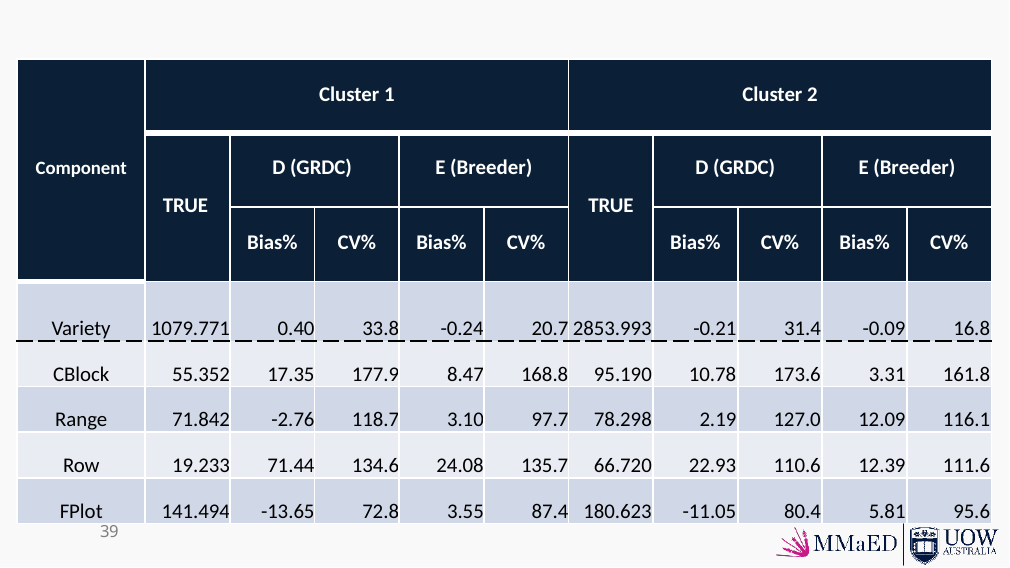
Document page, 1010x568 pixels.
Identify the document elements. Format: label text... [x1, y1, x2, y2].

table_cell 71.44 [231, 433, 314, 477]
table_cell 71.842 [146, 387, 229, 431]
table_cell 0.40 [231, 282, 314, 341]
table_header Cluster 2 [569, 60, 991, 130]
table_cell 141.494 [146, 479, 229, 523]
table_cell 110.6 [739, 433, 821, 477]
table_cell 66.720 [569, 433, 652, 477]
table_cell 95.190 [569, 341, 652, 386]
table_cell 55.352 [146, 341, 229, 386]
table_cell Variety [18, 284, 144, 341]
table_cell CV% [485, 208, 568, 281]
table_cell 87.4 [485, 479, 568, 523]
table_cell 20.7 [485, 282, 568, 341]
table_cell 134.6 [315, 433, 398, 477]
table_cell Row [18, 433, 144, 477]
table_cell TRUE [569, 136, 652, 281]
table_cell 80.4 [739, 479, 821, 523]
table_cell 111.6 [908, 433, 991, 477]
table_cell 180.623 [569, 479, 652, 523]
table_cell Bias% [654, 208, 737, 281]
table_cell TRUE [146, 136, 229, 281]
table_cell CV% [908, 208, 991, 281]
table_cell 2853.993 [569, 282, 652, 341]
table_cell CV% [739, 208, 821, 281]
table_cell -2.76 [231, 387, 314, 431]
table_cell 95.6 [908, 479, 991, 519]
table_header Cluster 1 [146, 60, 568, 130]
table_cell 19.233 [146, 433, 229, 477]
table_cell 5.81 [823, 479, 906, 519]
table_cell 24.08 [400, 433, 483, 477]
table_cell 78.298 [569, 387, 652, 431]
table_cell 72.8 [315, 479, 398, 523]
table_cell 177.9 [315, 341, 398, 386]
table_cell 31.4 [739, 282, 821, 341]
picture [766, 521, 1009, 568]
table_cell 2.19 [654, 387, 737, 431]
table_cell -13.65 [231, 479, 314, 523]
table_cell 12.09 [823, 387, 906, 431]
table_cell CV% [315, 208, 398, 281]
table_cell 22.93 [654, 433, 737, 477]
table_cell Bias% [823, 208, 906, 281]
table_cell 135.7 [485, 433, 568, 477]
table_cell 118.7 [315, 387, 398, 431]
table_cell 173.6 [739, 341, 821, 386]
table_cell Bias% [400, 208, 483, 281]
table_cell D (GRDC) [654, 136, 821, 206]
table_cell 3.10 [400, 387, 483, 431]
table_cell 116.1 [908, 387, 991, 431]
table_cell Bias% [231, 208, 314, 281]
table_header Component [18, 60, 144, 279]
table_cell 3.55 [400, 479, 483, 523]
table_cell FPlot [18, 479, 144, 523]
table_cell 16.8 [908, 282, 991, 341]
table_cell 17.35 [231, 341, 314, 386]
table_cell 1079.771 [146, 282, 229, 341]
table_cell -11.05 [654, 479, 737, 523]
table_cell E (Breeder) [400, 136, 568, 206]
table_cell -0.21 [654, 282, 737, 341]
table_cell 168.8 [485, 341, 568, 386]
table_cell D (GRDC) [231, 136, 398, 206]
table_cell 3.31 [823, 341, 906, 386]
table_cell 10.78 [654, 341, 737, 386]
table_cell -0.09 [823, 282, 906, 341]
table_cell 97.7 [485, 387, 568, 431]
table_cell 127.0 [739, 387, 821, 431]
table_cell CBlock [18, 341, 144, 386]
table_cell 33.8 [315, 282, 398, 341]
table_cell Range [18, 387, 144, 431]
table_cell 8.47 [400, 341, 483, 386]
slide_number 39 [91, 520, 127, 541]
table_cell 12.39 [823, 433, 906, 477]
table_cell 161.8 [908, 341, 991, 386]
table_cell -0.24 [400, 282, 483, 341]
table_cell E (Breeder) [823, 136, 991, 206]
